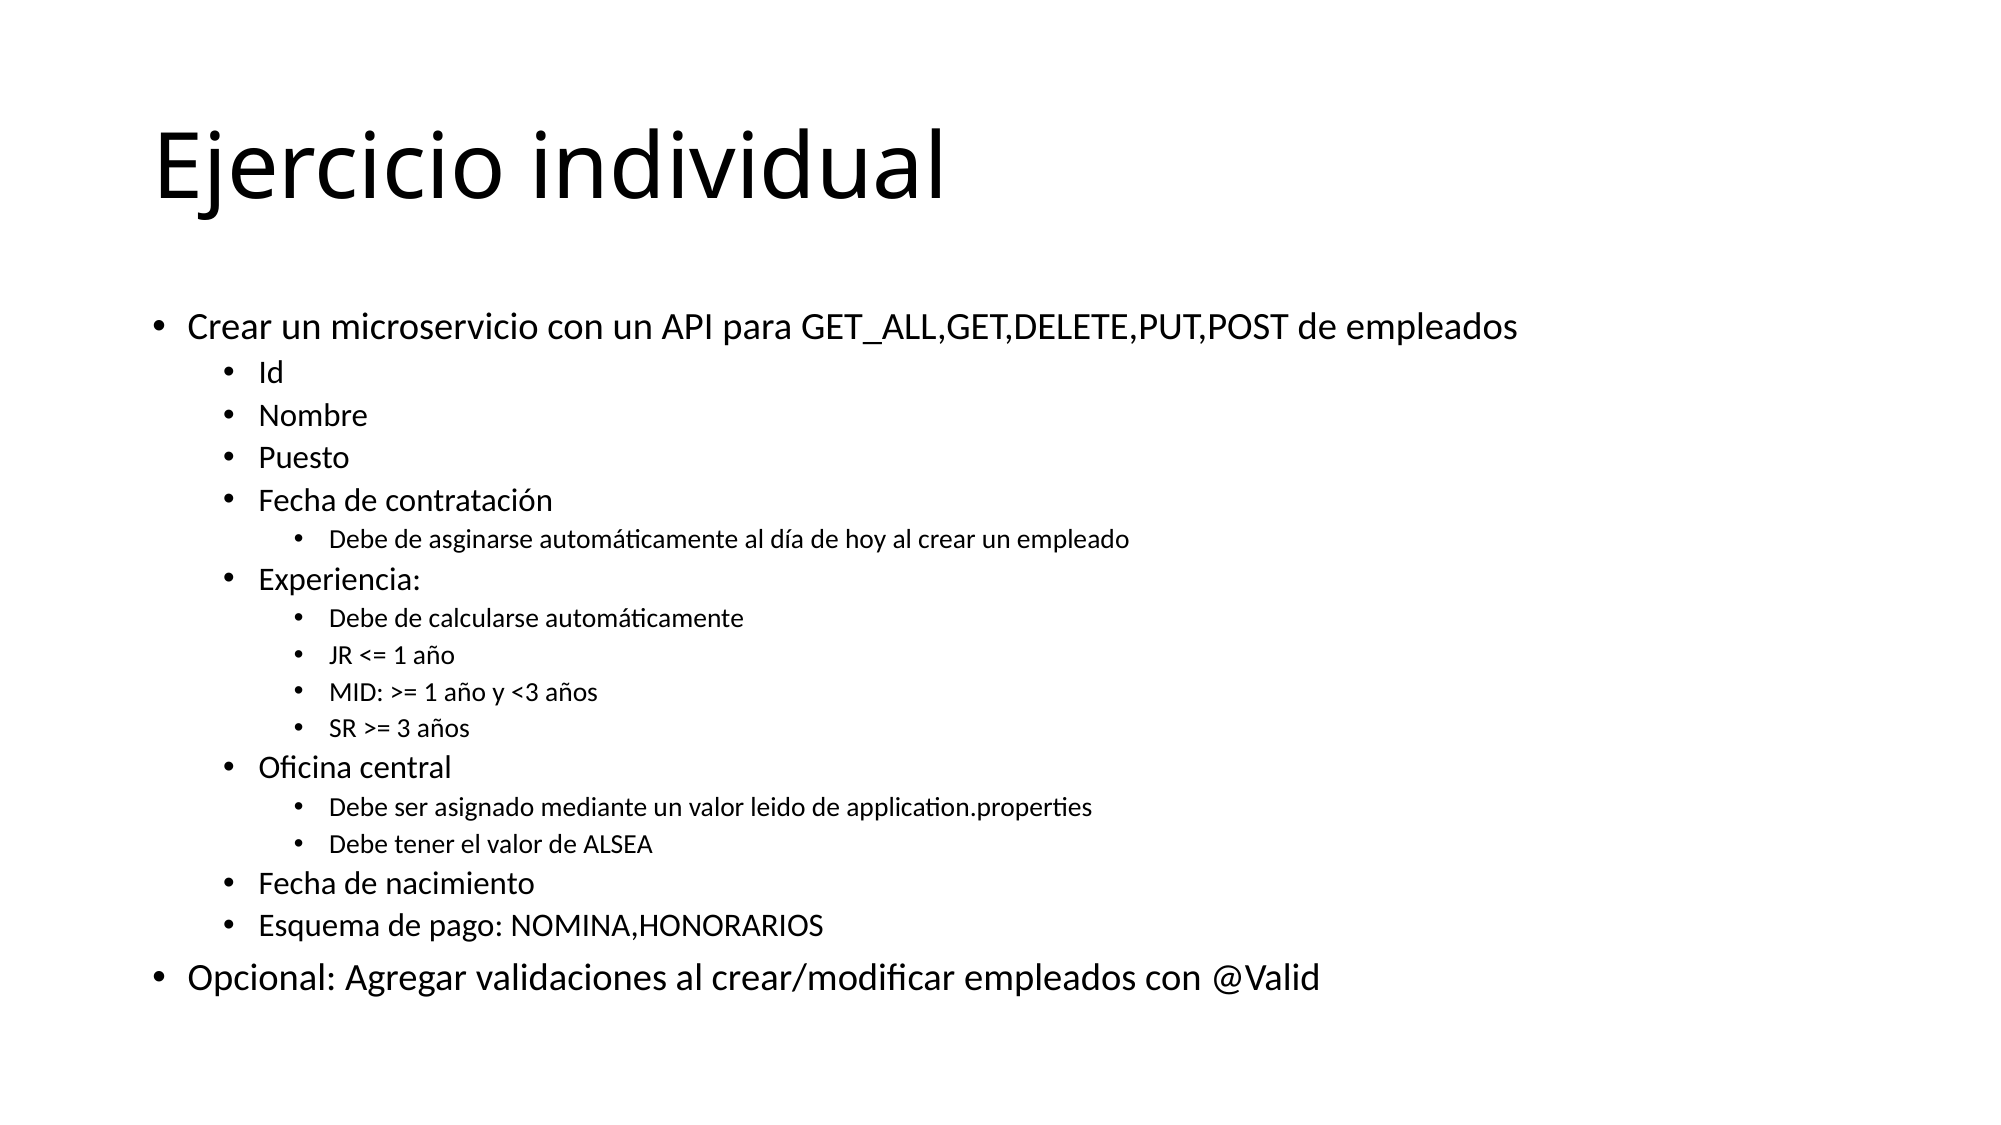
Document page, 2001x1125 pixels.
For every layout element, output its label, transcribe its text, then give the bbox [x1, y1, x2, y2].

title Ejercicio individual [137, 59, 1863, 278]
list Crear un microservicio con un API para GET_ALL,GET,DELETE,PUT,POST de empleados Id Nombre Puesto Fecha de contratación Debe de asginarse automáticamente al día de hoy al crear un empleado Experiencia: Debe de calcularse automáticamente JR <= 1 año MID: >= 1 año y <3 años SR >= 3 años Oficina central Debe ser asignado mediante un valor leido de application.properties Debe tener el valor de ALSEA Fecha de nacimiento Esquema de pago: NOMINA,HONORARIOS Opcional: Agregar validaciones al crear/modificar empleados con @Valid [137, 299, 1863, 1014]
